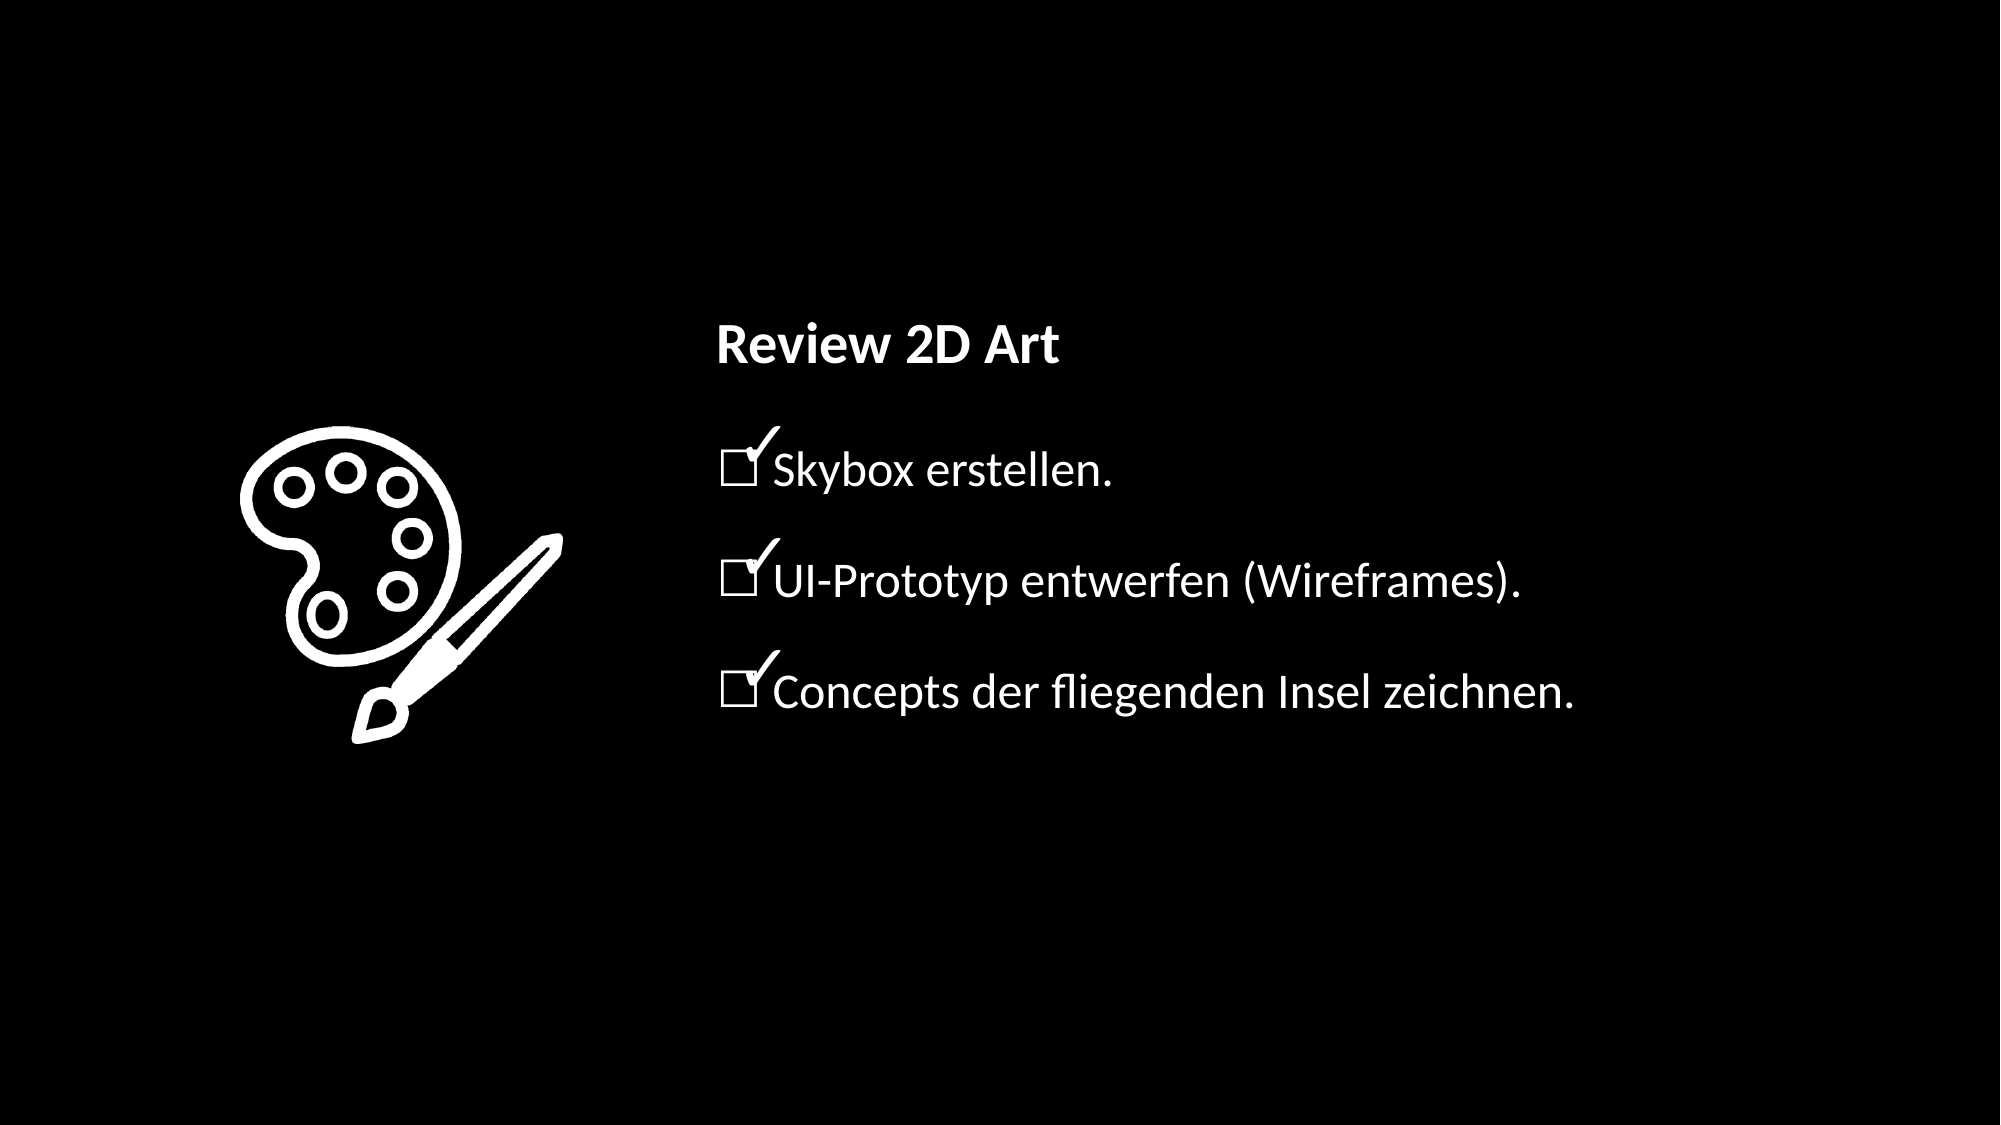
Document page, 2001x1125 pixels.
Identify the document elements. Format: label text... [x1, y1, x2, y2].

picture [240, 422, 563, 745]
text_box Review 2D Art [701, 296, 1857, 385]
text_box ✓ [721, 635, 781, 695]
text_box ✓ [721, 524, 781, 584]
list Skybox erstellen. UI-Prototyp entwerfen (Wireframes). Concepts der fliegenden Insel zeichnen. [701, 385, 1857, 740]
text_box ✓ [721, 412, 781, 472]
